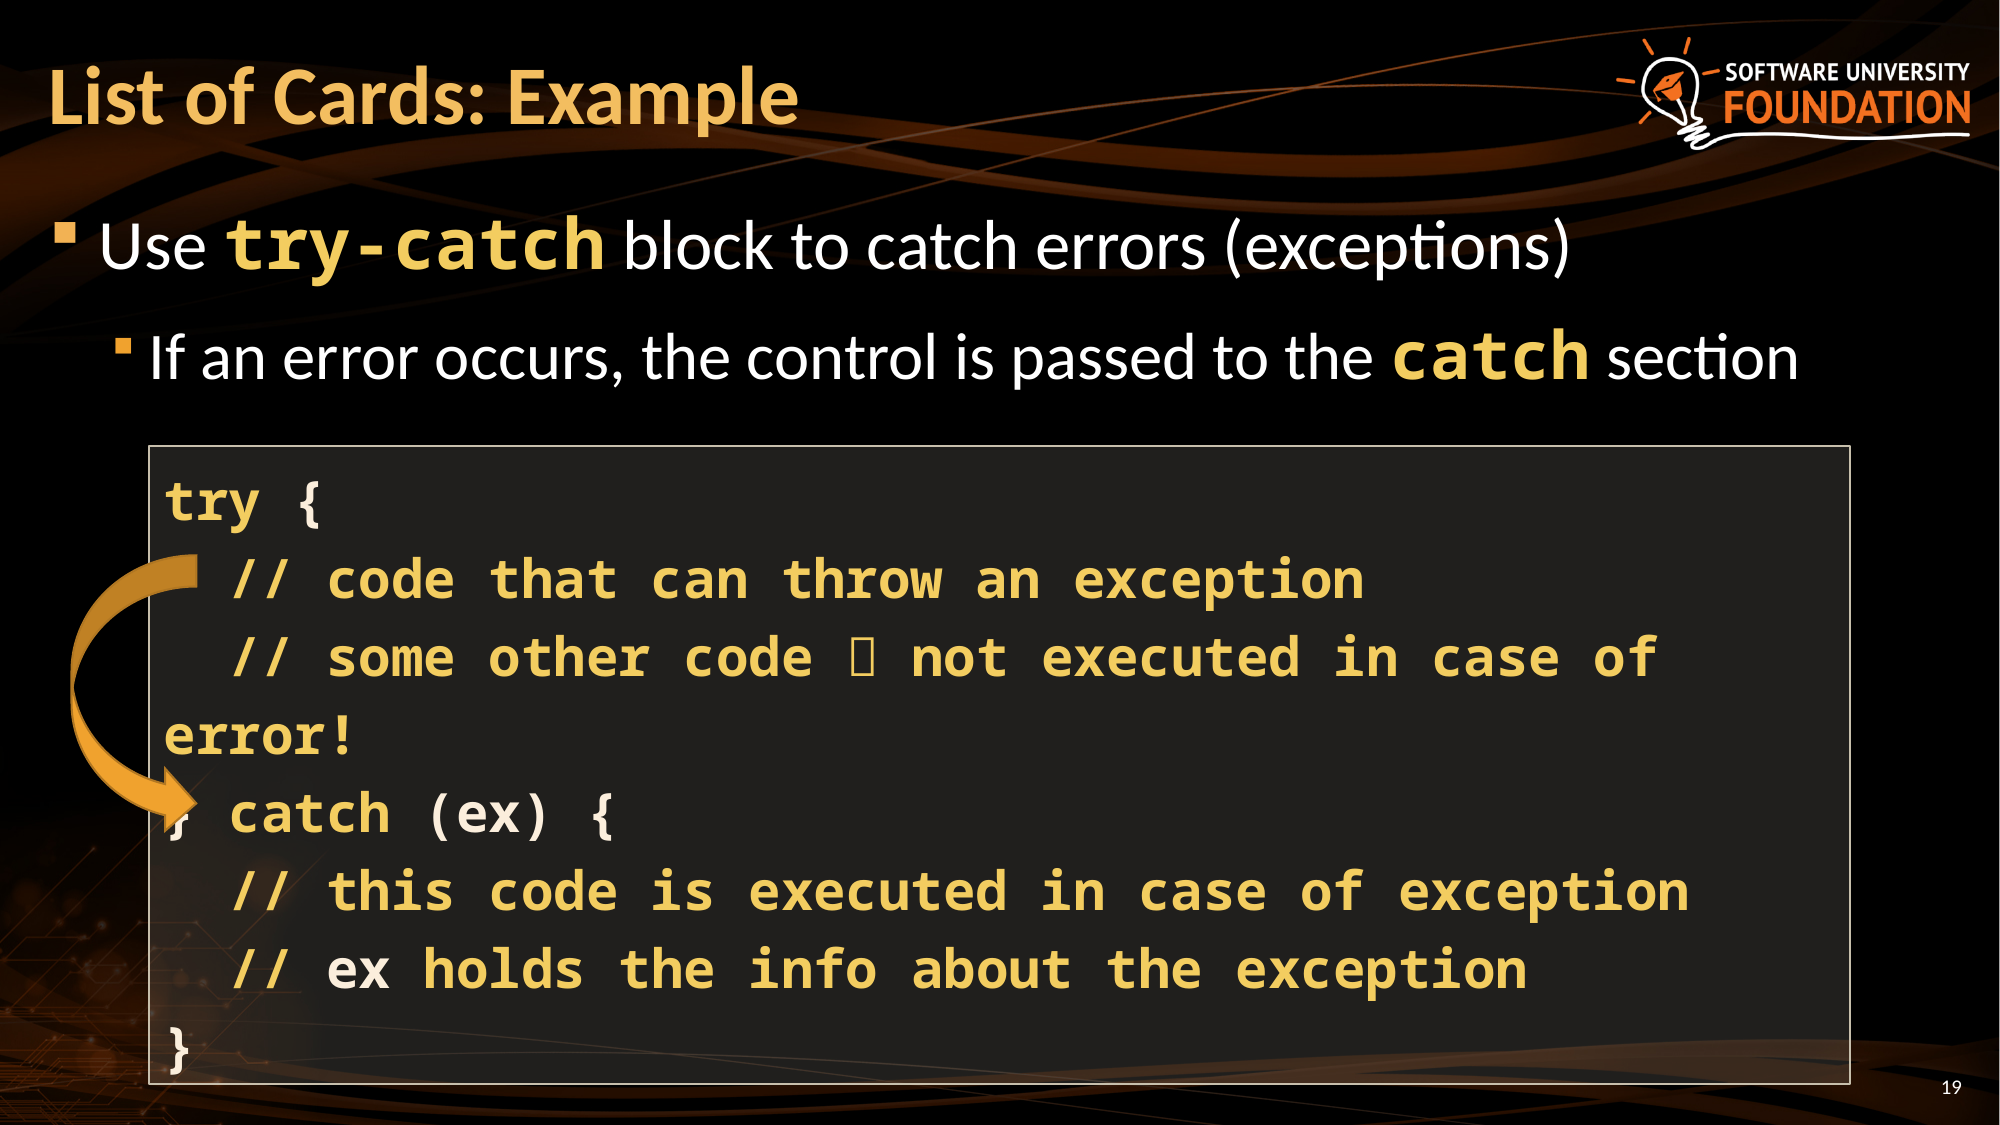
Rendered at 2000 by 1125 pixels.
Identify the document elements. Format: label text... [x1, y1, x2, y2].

picture [0, 0, 2000, 1125]
list Use try-catch block to catch errors (exceptions) If an error occurs, the control is passed to the catch section [31, 188, 1968, 1103]
text_box [70, 554, 198, 834]
title List of Cards: Example [30, 6, 1602, 189]
text_box try { // code that can throw an exception // some other code  not executed in case of error! } catch (ex) { // this code is executed in case of exception // ex holds the info about the exception } [149, 445, 1850, 1085]
